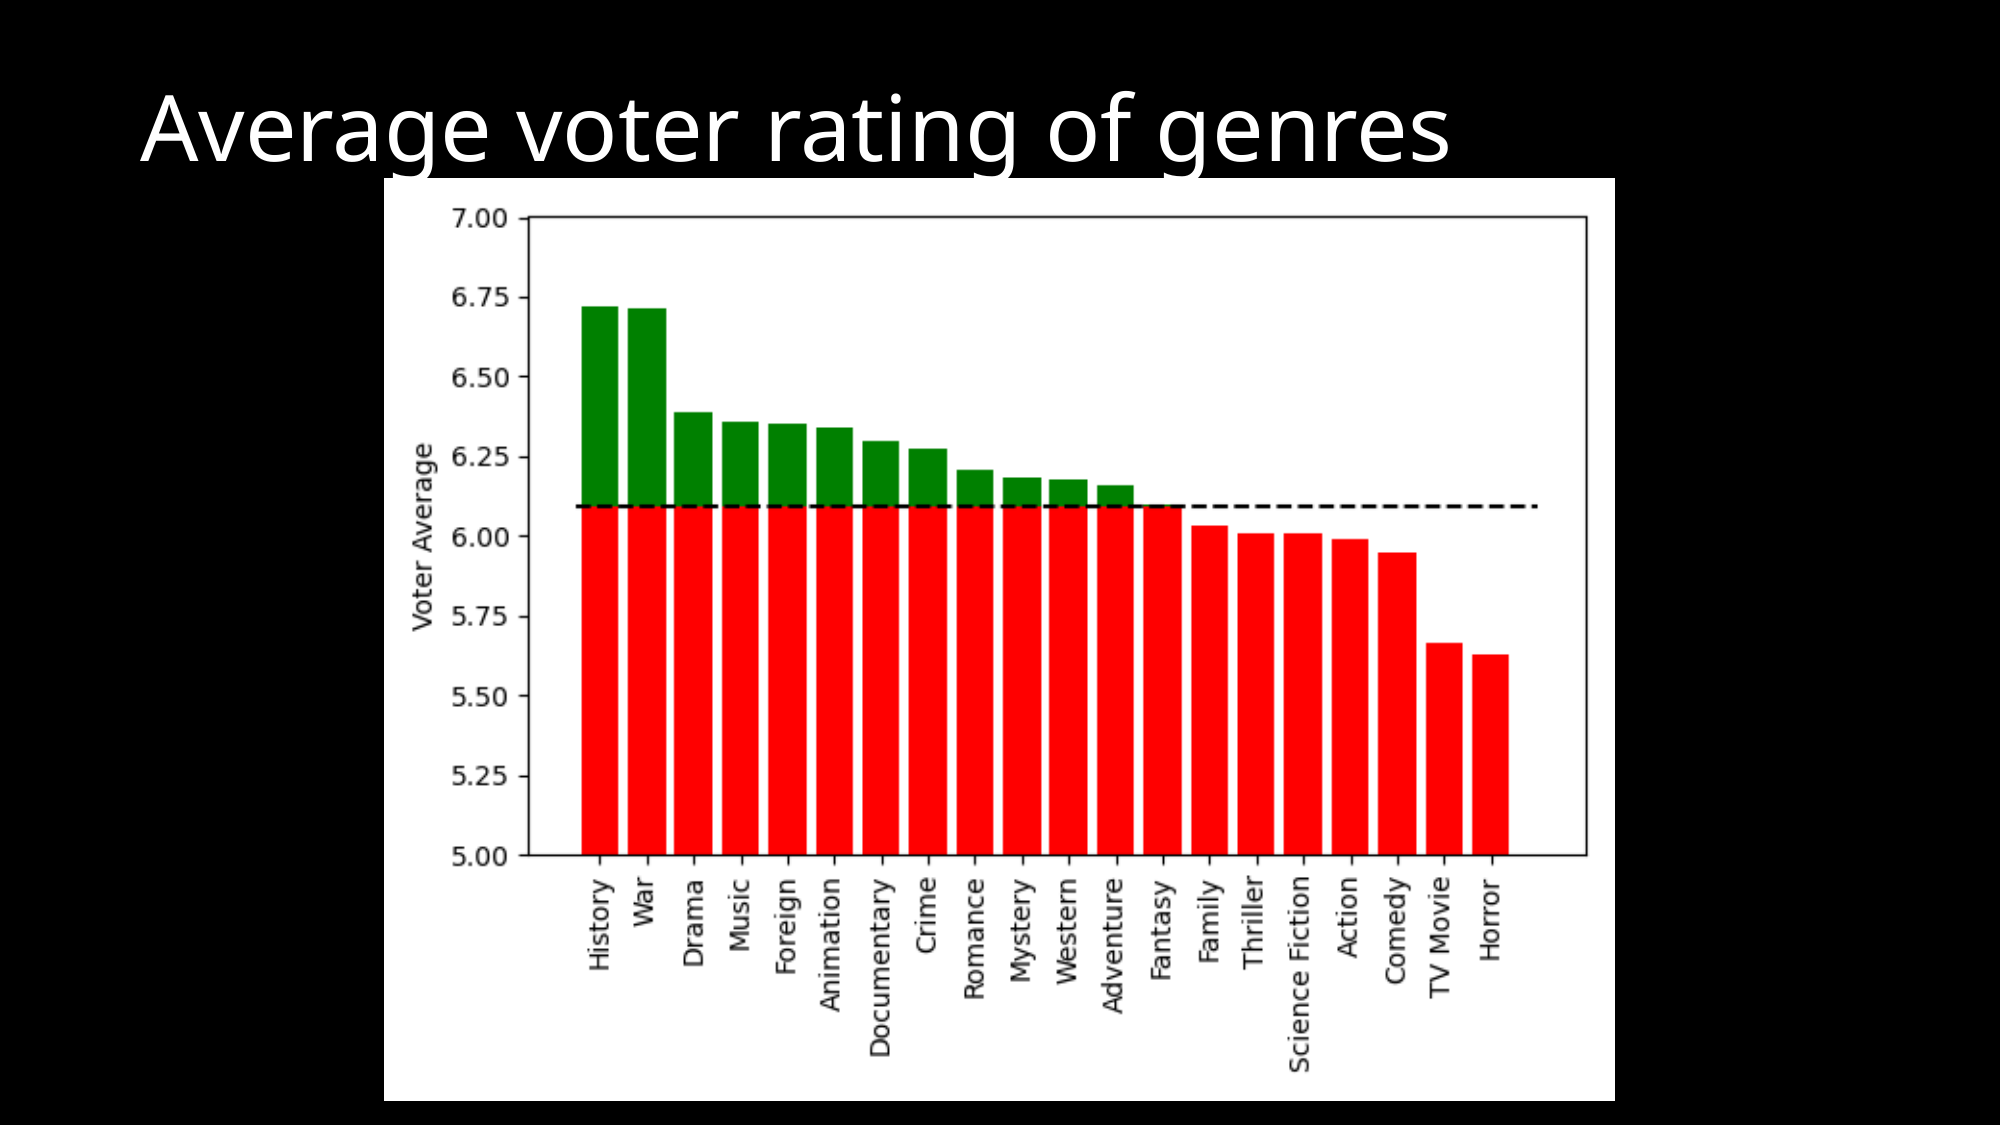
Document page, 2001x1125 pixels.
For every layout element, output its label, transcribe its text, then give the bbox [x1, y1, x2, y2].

picture [384, 178, 1615, 1101]
title Average voter rating of genres [125, 74, 1625, 282]
